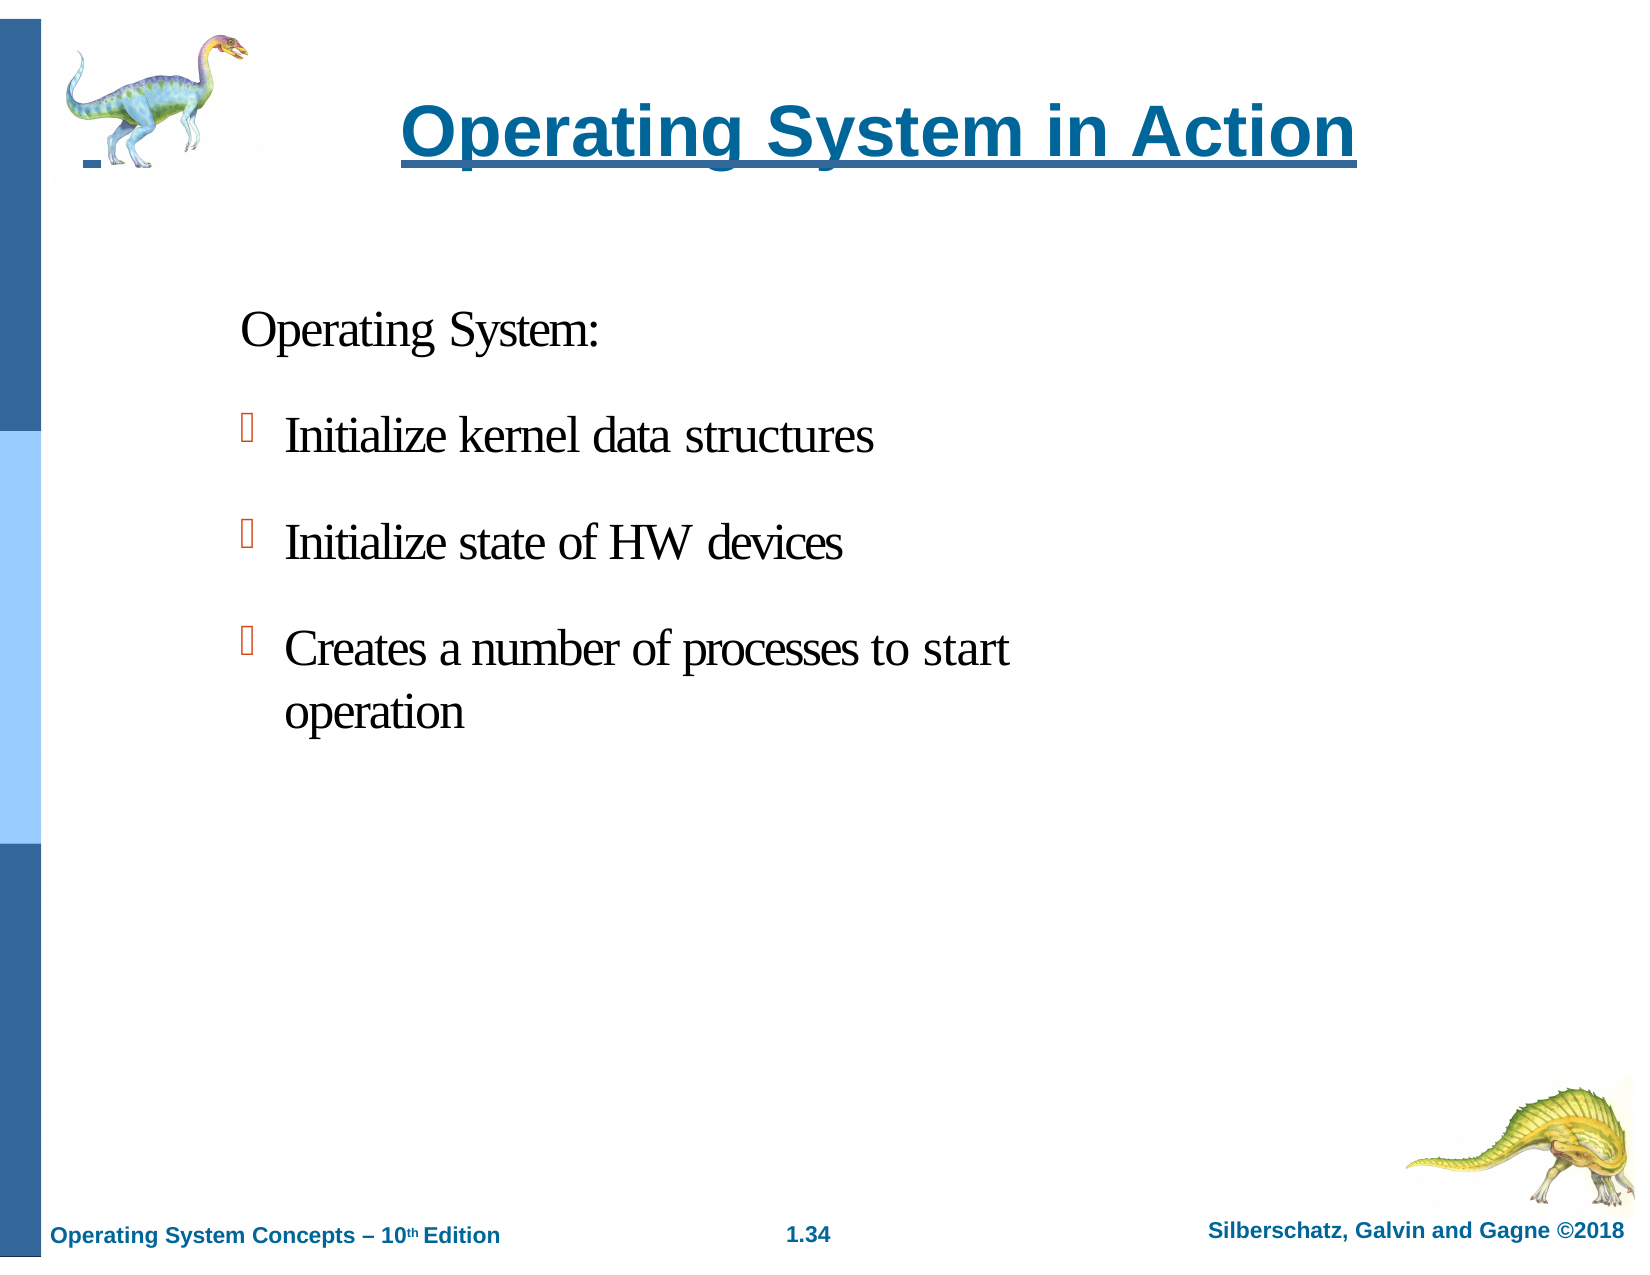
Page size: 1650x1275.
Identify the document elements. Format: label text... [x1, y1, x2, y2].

slide_number 1. [783, 1219, 838, 1275]
slide_number Operating System Concepts – 10th Edition [47, 1221, 508, 1275]
text_box Operating System: Initialize kernel data structures Initialize state of HW devices Creates a number of processes to start operation [237, 291, 1201, 739]
title Operating System in Action [80, 80, 1543, 296]
text_box [0, 431, 42, 1257]
picture [51, 18, 268, 183]
footer Silberschatz, Galvin and Gagne ©2018 [1206, 1215, 1626, 1275]
text_box [1402, 1074, 1635, 1218]
